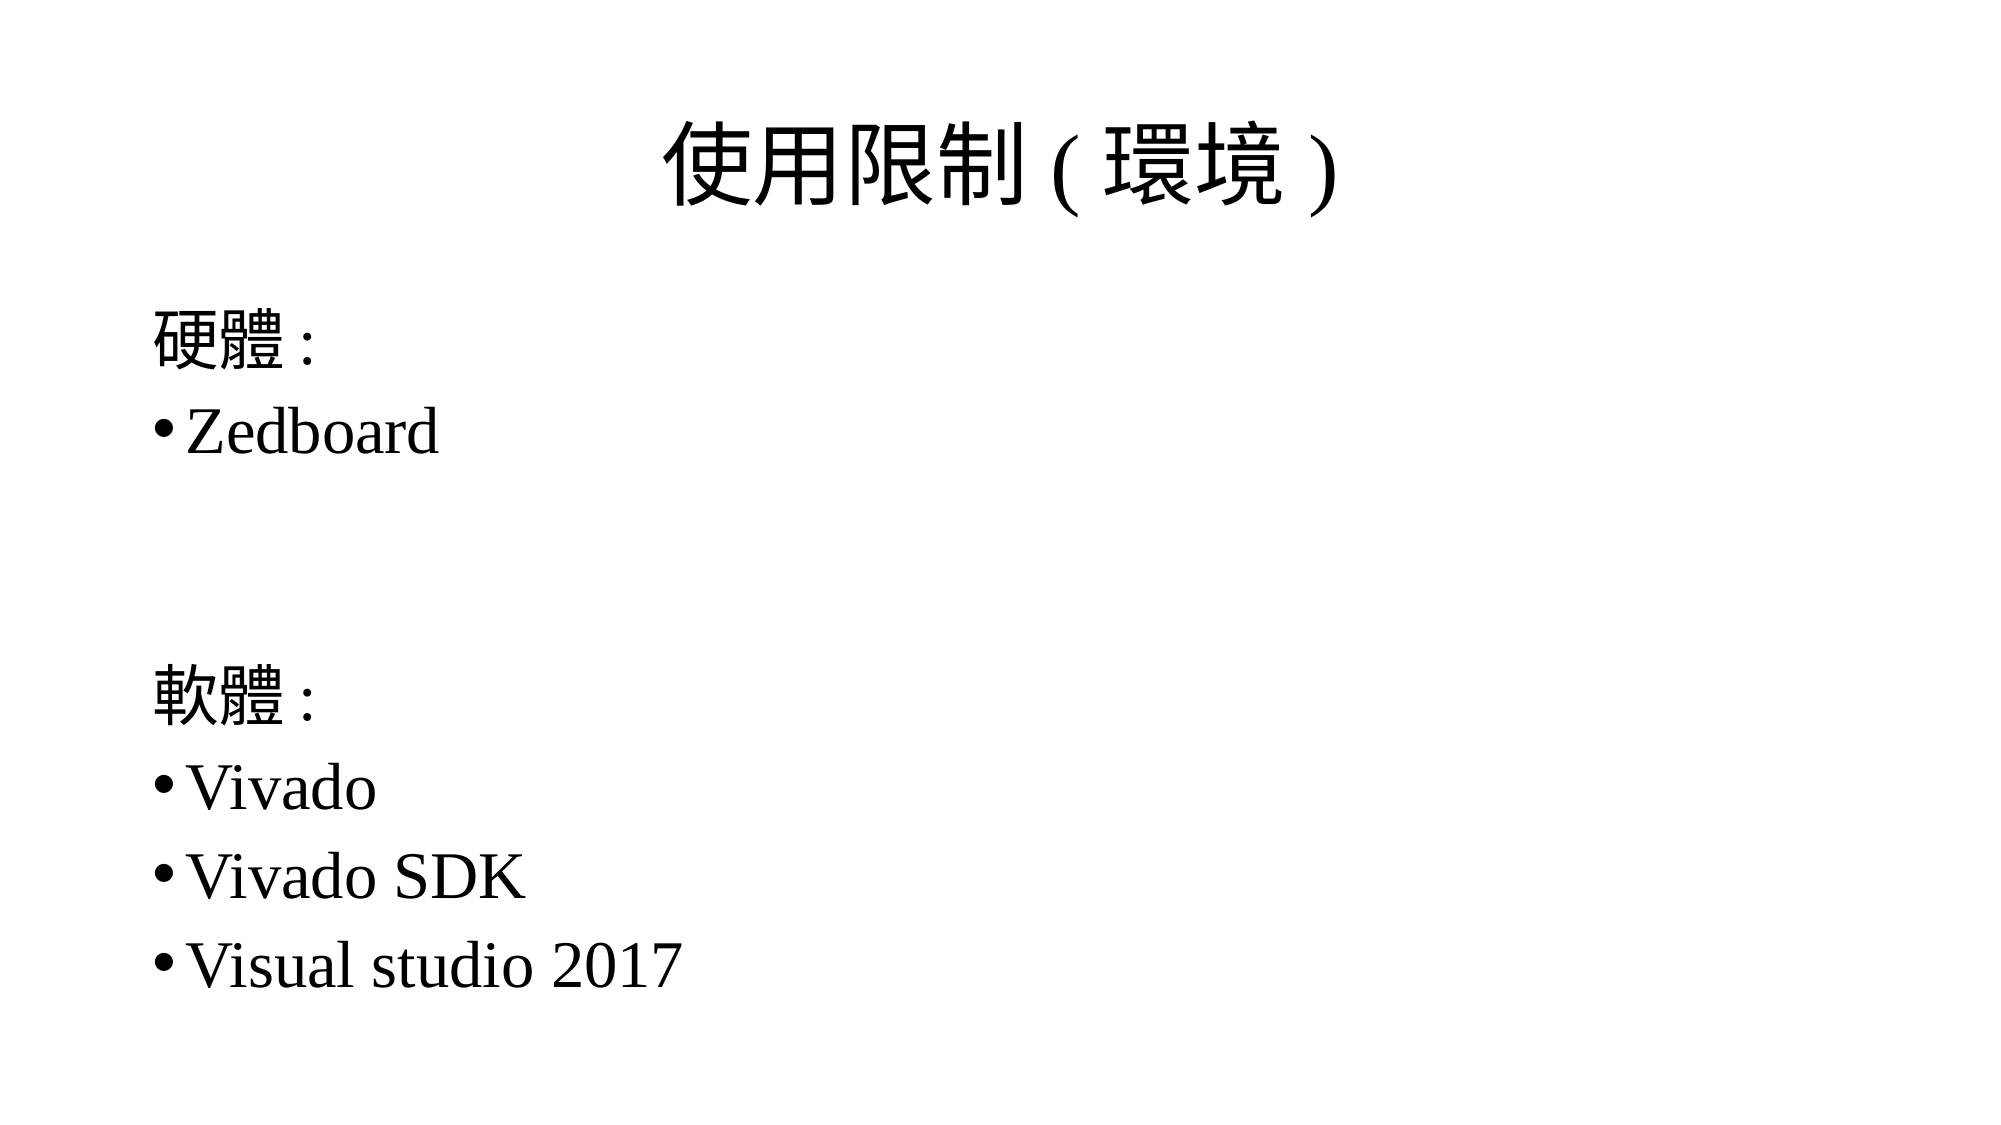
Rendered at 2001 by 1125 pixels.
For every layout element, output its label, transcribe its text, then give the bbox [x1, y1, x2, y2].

title 使用限制(環境) [137, 59, 1863, 278]
list 硬體: Zedboard 軟體: Vivado Vivado SDK Visual studio 2017 [137, 299, 1863, 1014]
